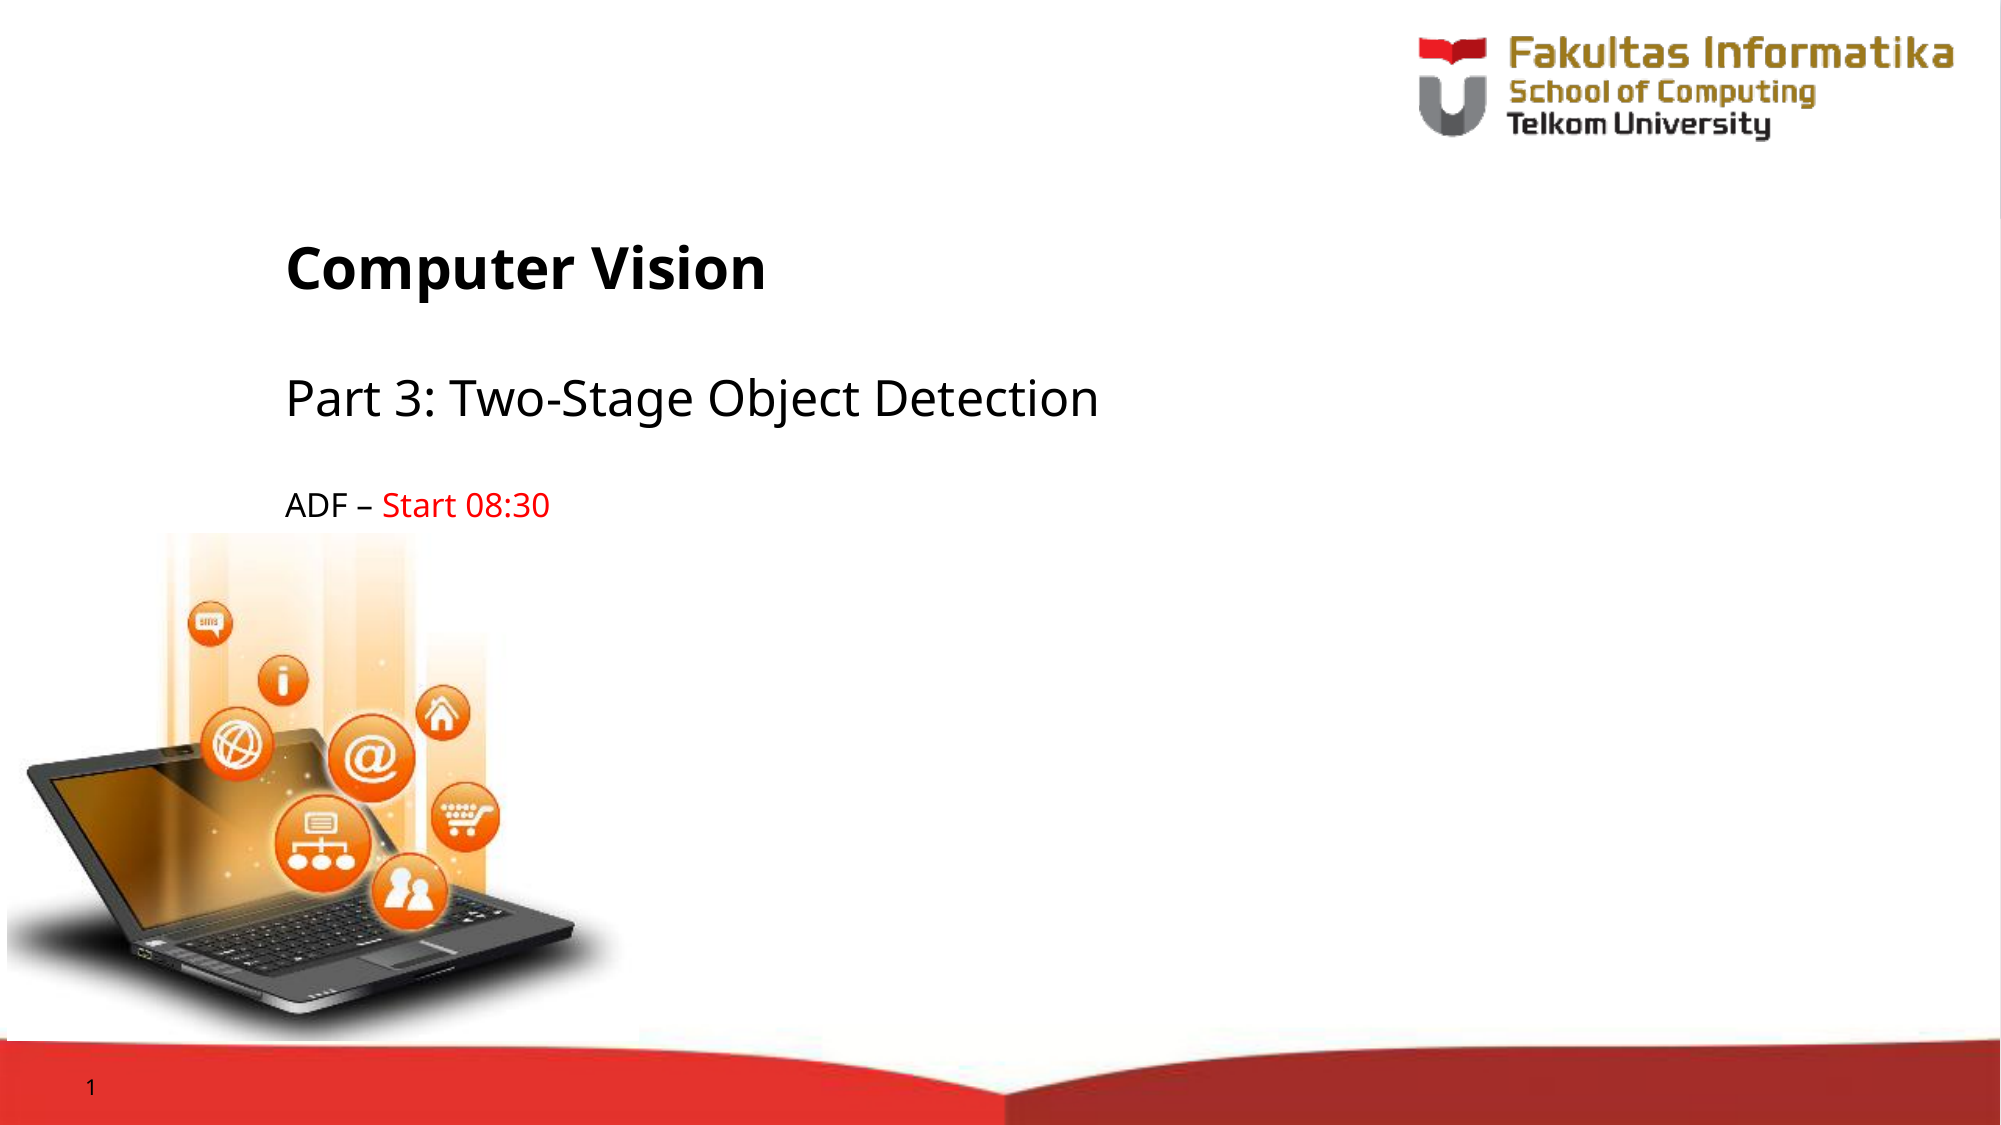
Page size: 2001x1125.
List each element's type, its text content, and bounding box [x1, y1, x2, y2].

slide_number 1 [85, 1058, 164, 1119]
picture [0, 0, 2001, 1125]
list ADF – Start 08:30 [270, 471, 2000, 534]
subtitle Part 3: Two-Stage Object Detection [270, 365, 2000, 436]
picture [1418, 35, 1955, 142]
title Computer Vision [270, 208, 2000, 334]
